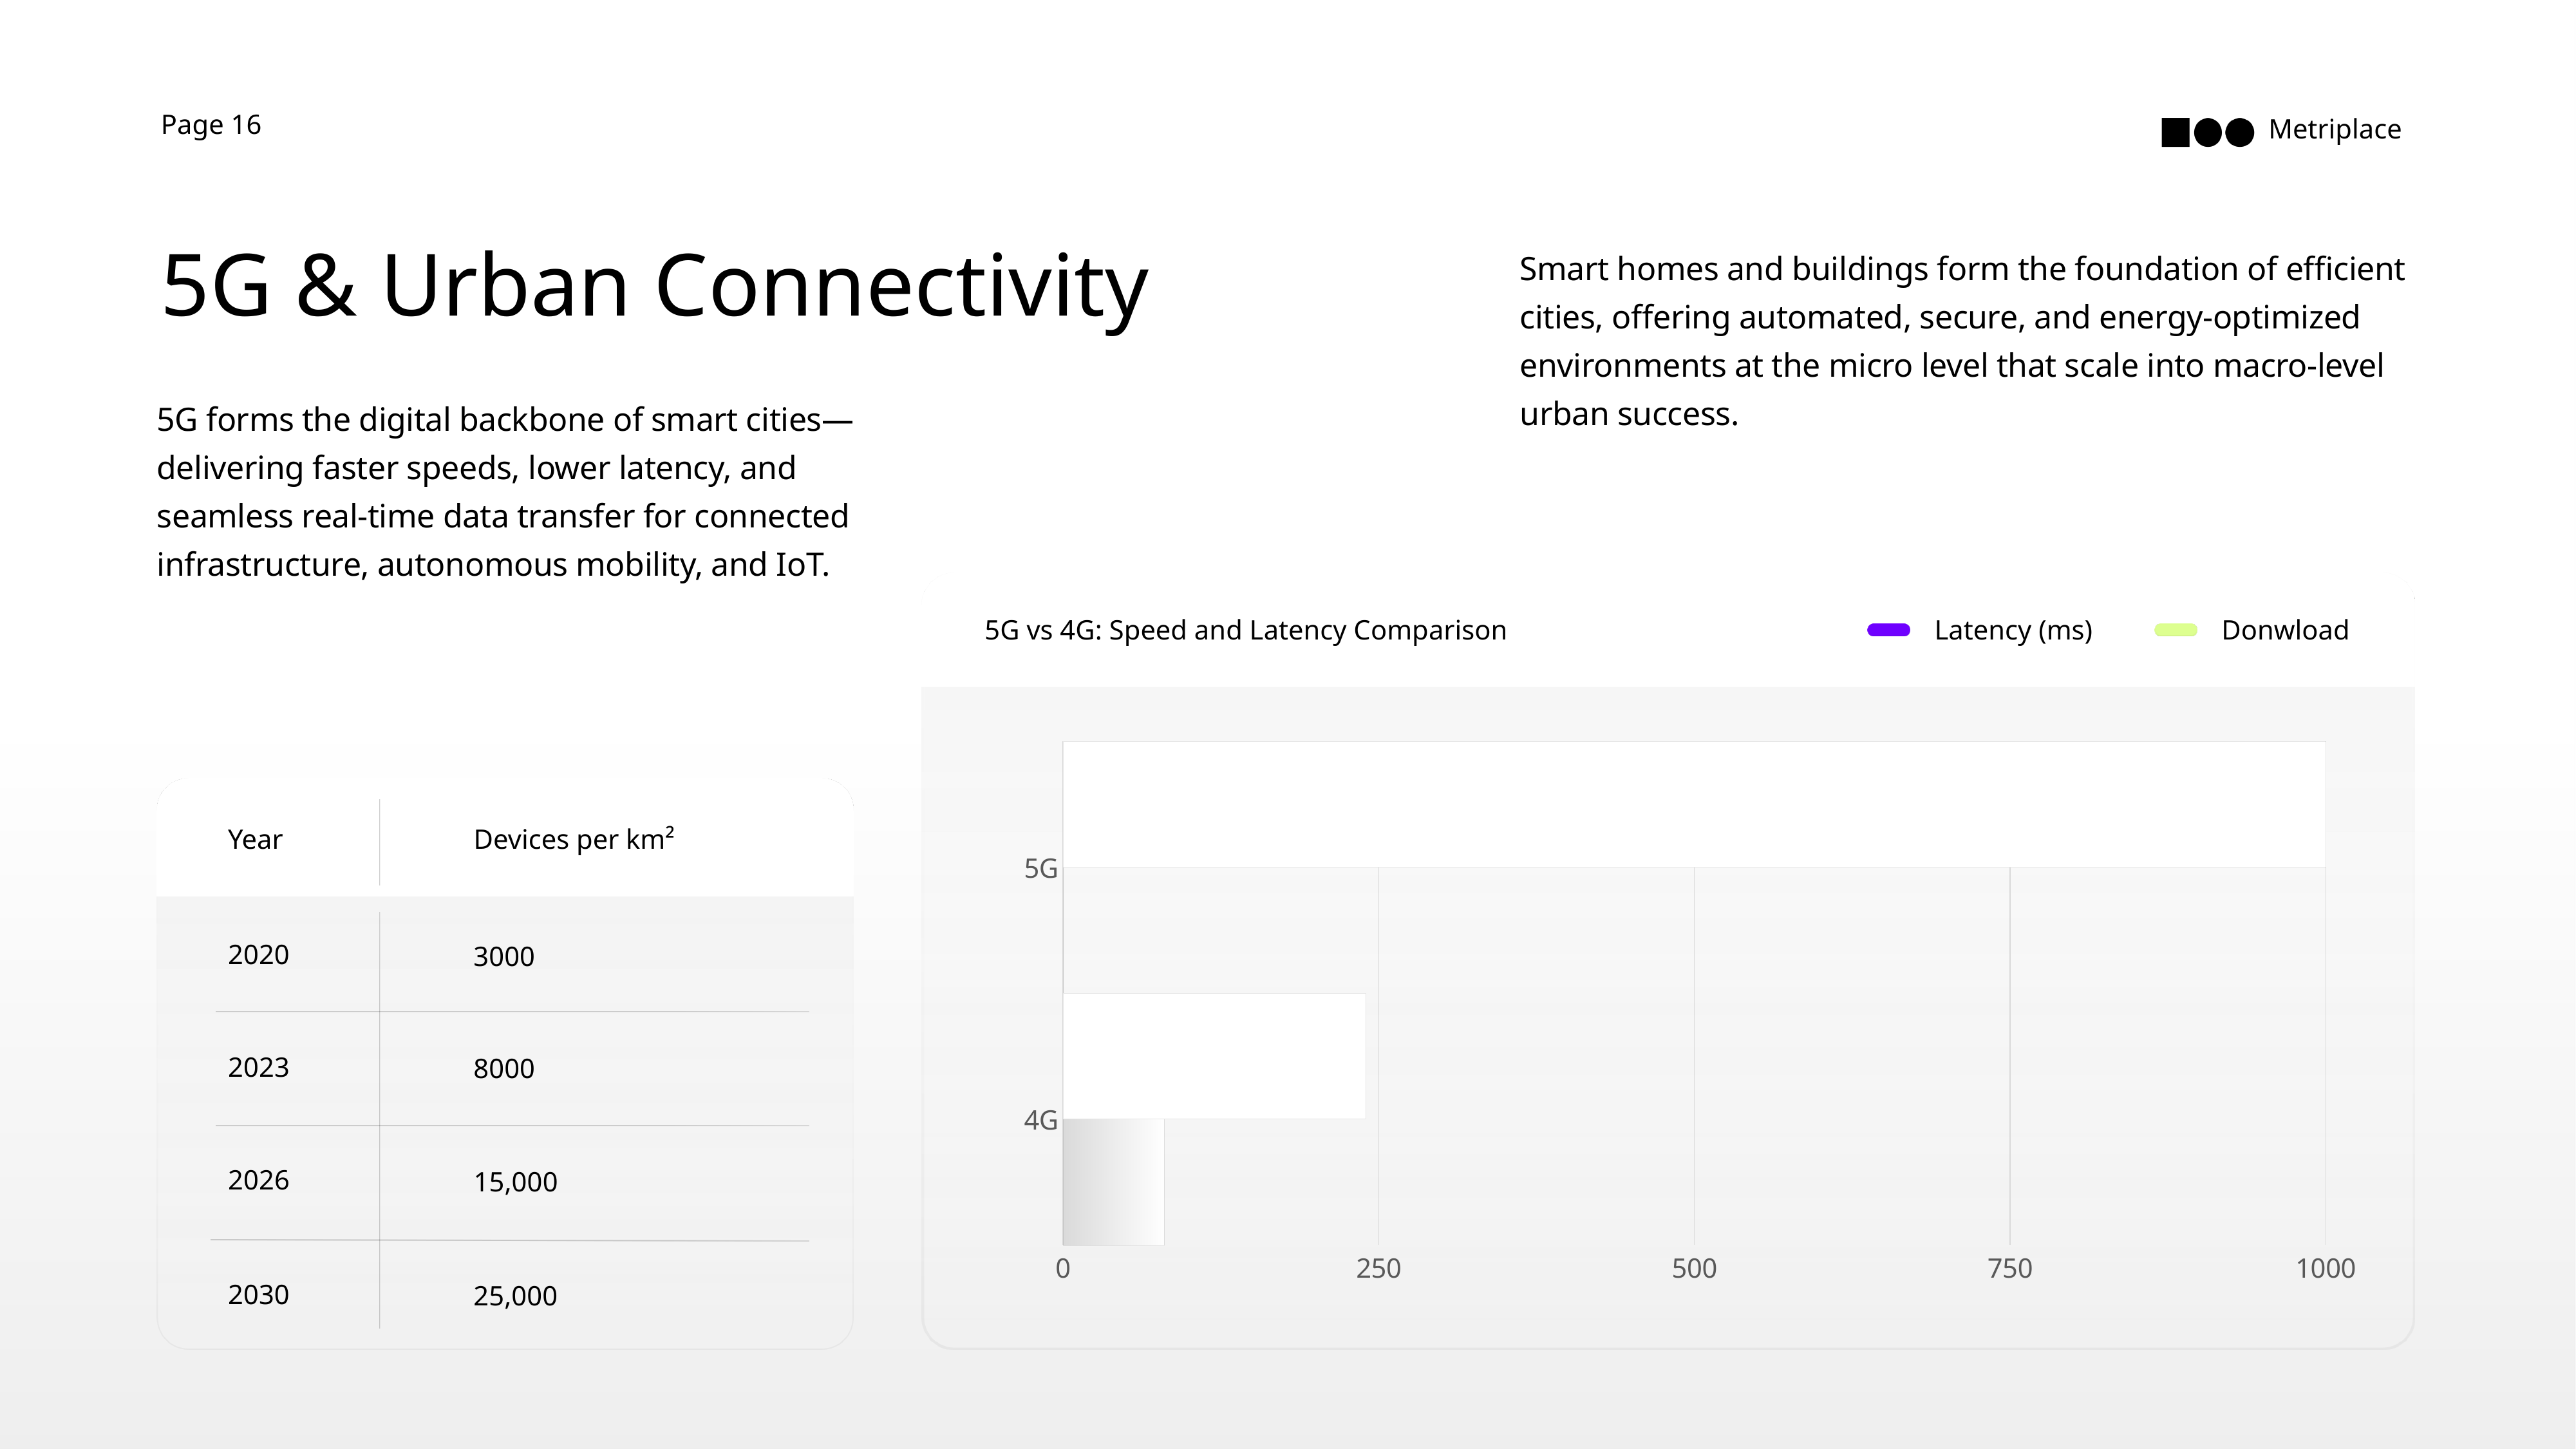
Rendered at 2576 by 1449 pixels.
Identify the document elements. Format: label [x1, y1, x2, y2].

picture [0, 0, 2576, 1449]
chart [984, 719, 2365, 1297]
